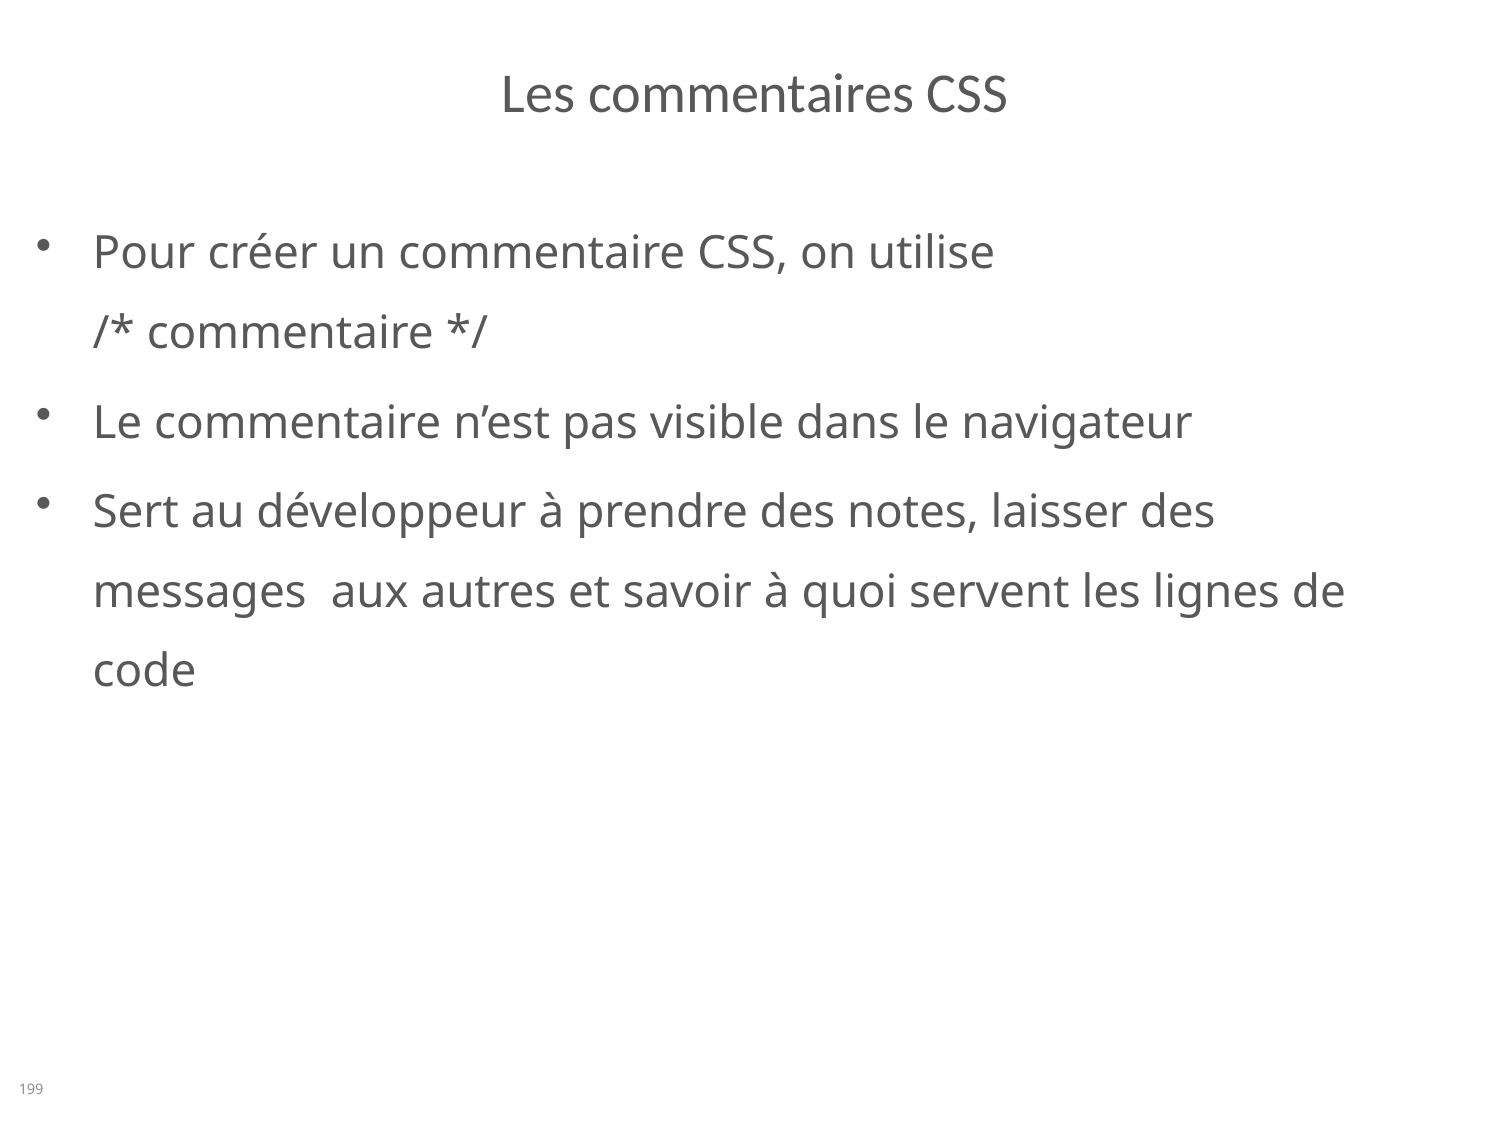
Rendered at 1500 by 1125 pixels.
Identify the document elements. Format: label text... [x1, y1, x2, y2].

title Les commentaires CSS [436, 0, 1072, 184]
text_box Pour créer un commentaire CSS, on utilise /* commentaire */ Le commentaire n’est pas visible dans le navigateur Sert au développeur à prendre des notes, laisser des messages aux autres et savoir à quoi servent les lignes de code [34, 196, 1382, 696]
text_box 199 [16, 1077, 46, 1098]
